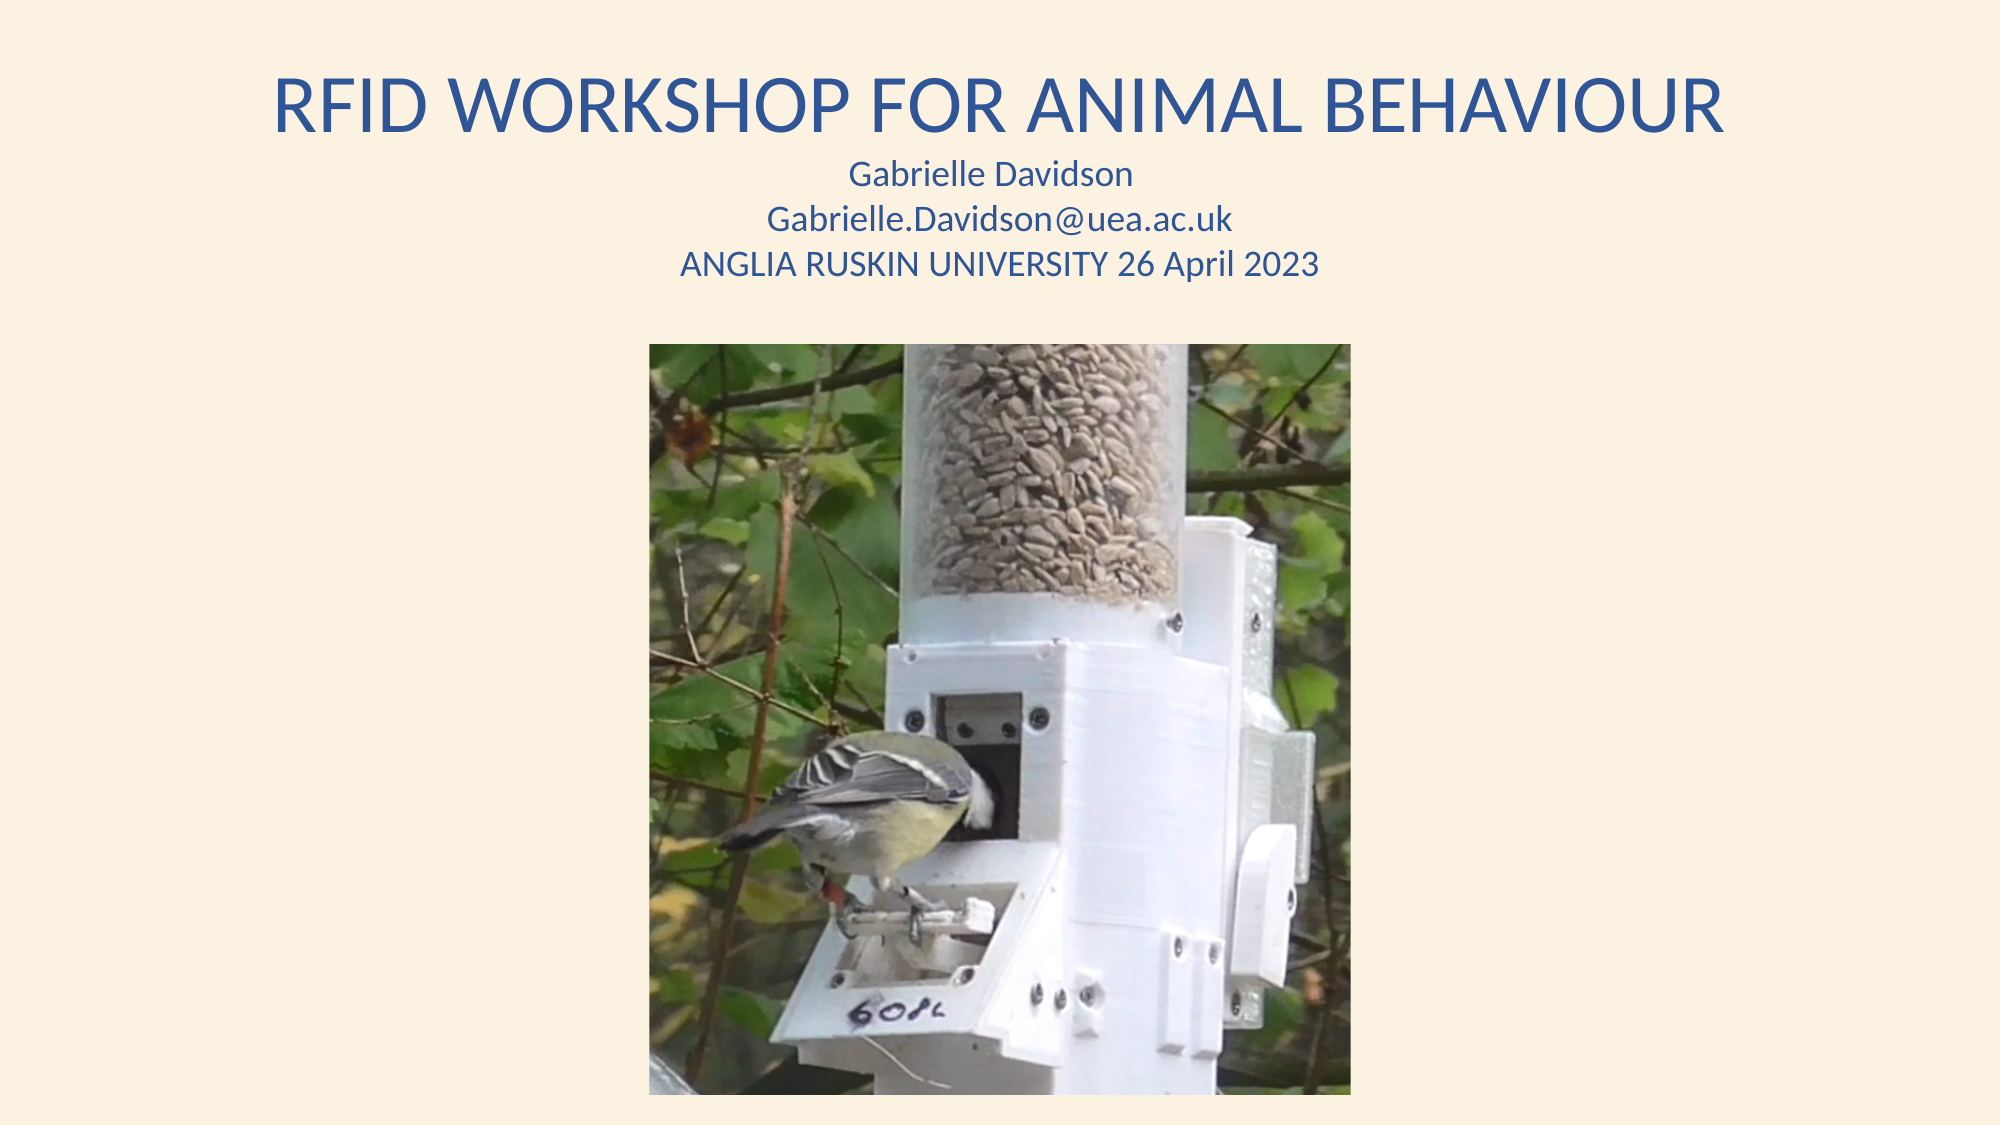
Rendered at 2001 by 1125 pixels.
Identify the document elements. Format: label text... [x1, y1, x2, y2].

text_box RFID WORKSHOP FOR ANIMAL BEHAVIOUR Gabrielle Davidson Gabrielle.Davidson@uea.ac.uk ANGLIA RUSKIN UNIVERSITY 26 April 2023 [258, 41, 1742, 337]
picture [649, 344, 1351, 1095]
